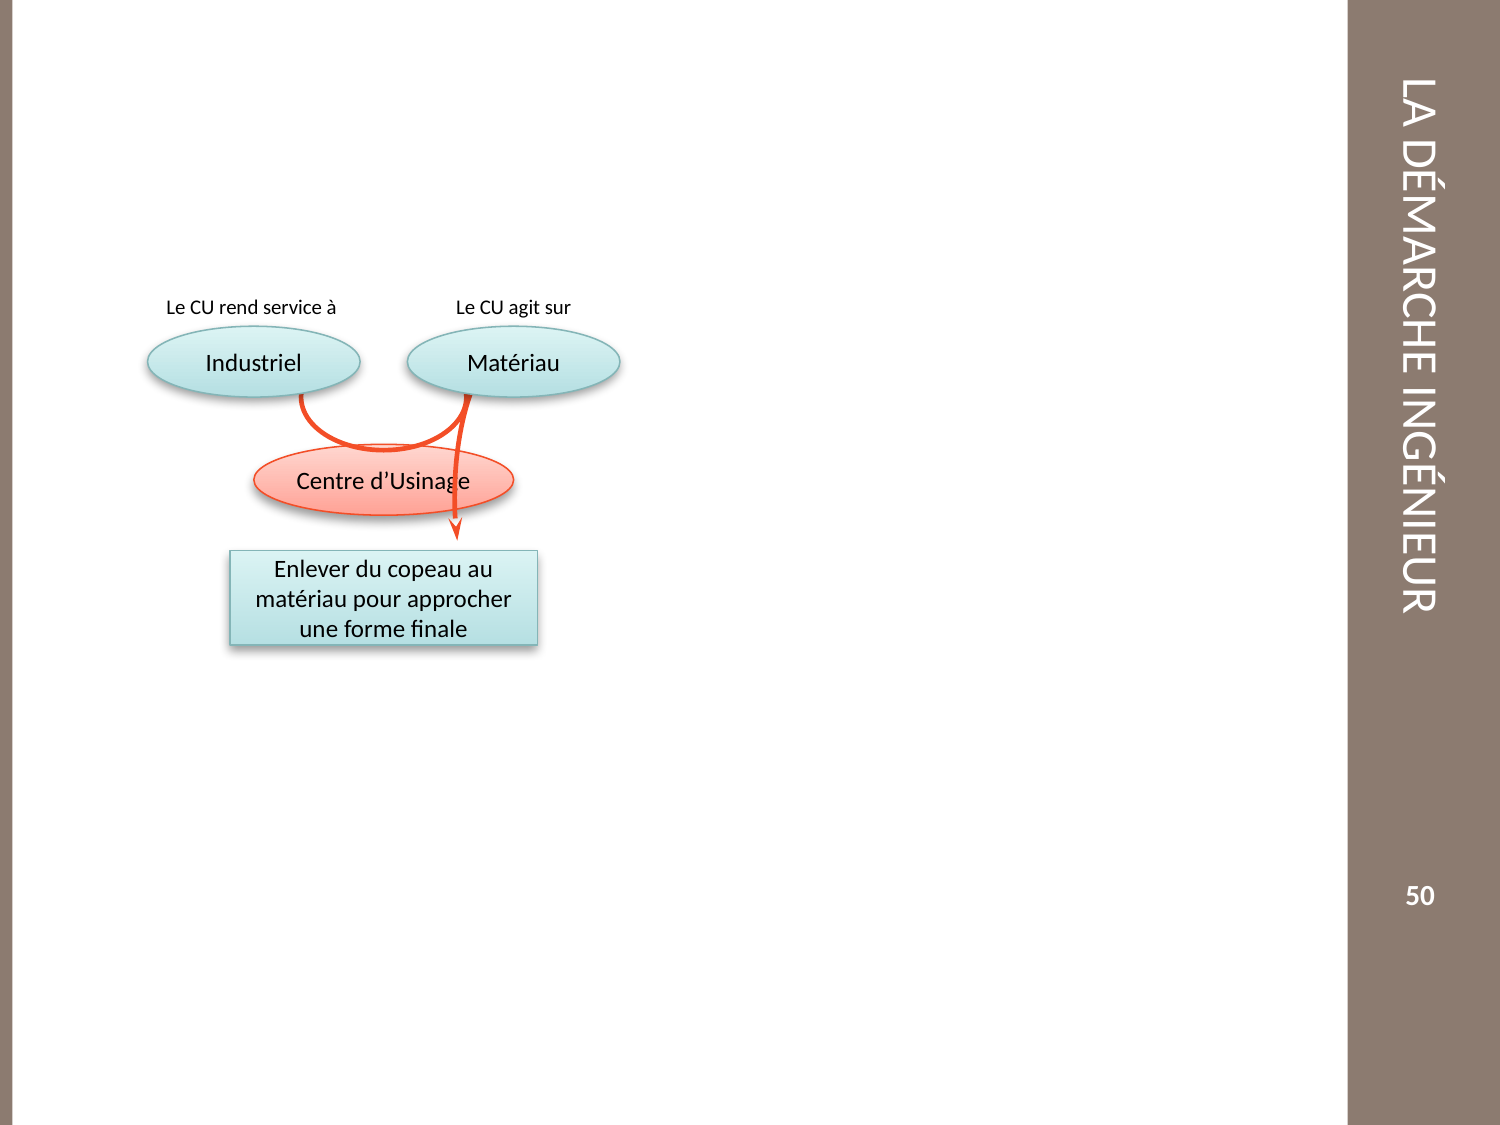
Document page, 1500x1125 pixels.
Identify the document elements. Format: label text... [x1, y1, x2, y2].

text_box Matériau [406, 326, 621, 398]
text_box [301, 388, 465, 451]
text_box Industriel [146, 326, 361, 398]
text_box [449, 405, 523, 541]
text_box Centre d’Usinage [253, 445, 456, 516]
text_box Enlever du copeau au matériau pour approcher une forme finale [229, 550, 538, 646]
text_box Le CU rend service à [147, 285, 361, 326]
text_box Le CU agit sur [383, 285, 644, 326]
slide_number 50 [1340, 869, 1500, 917]
